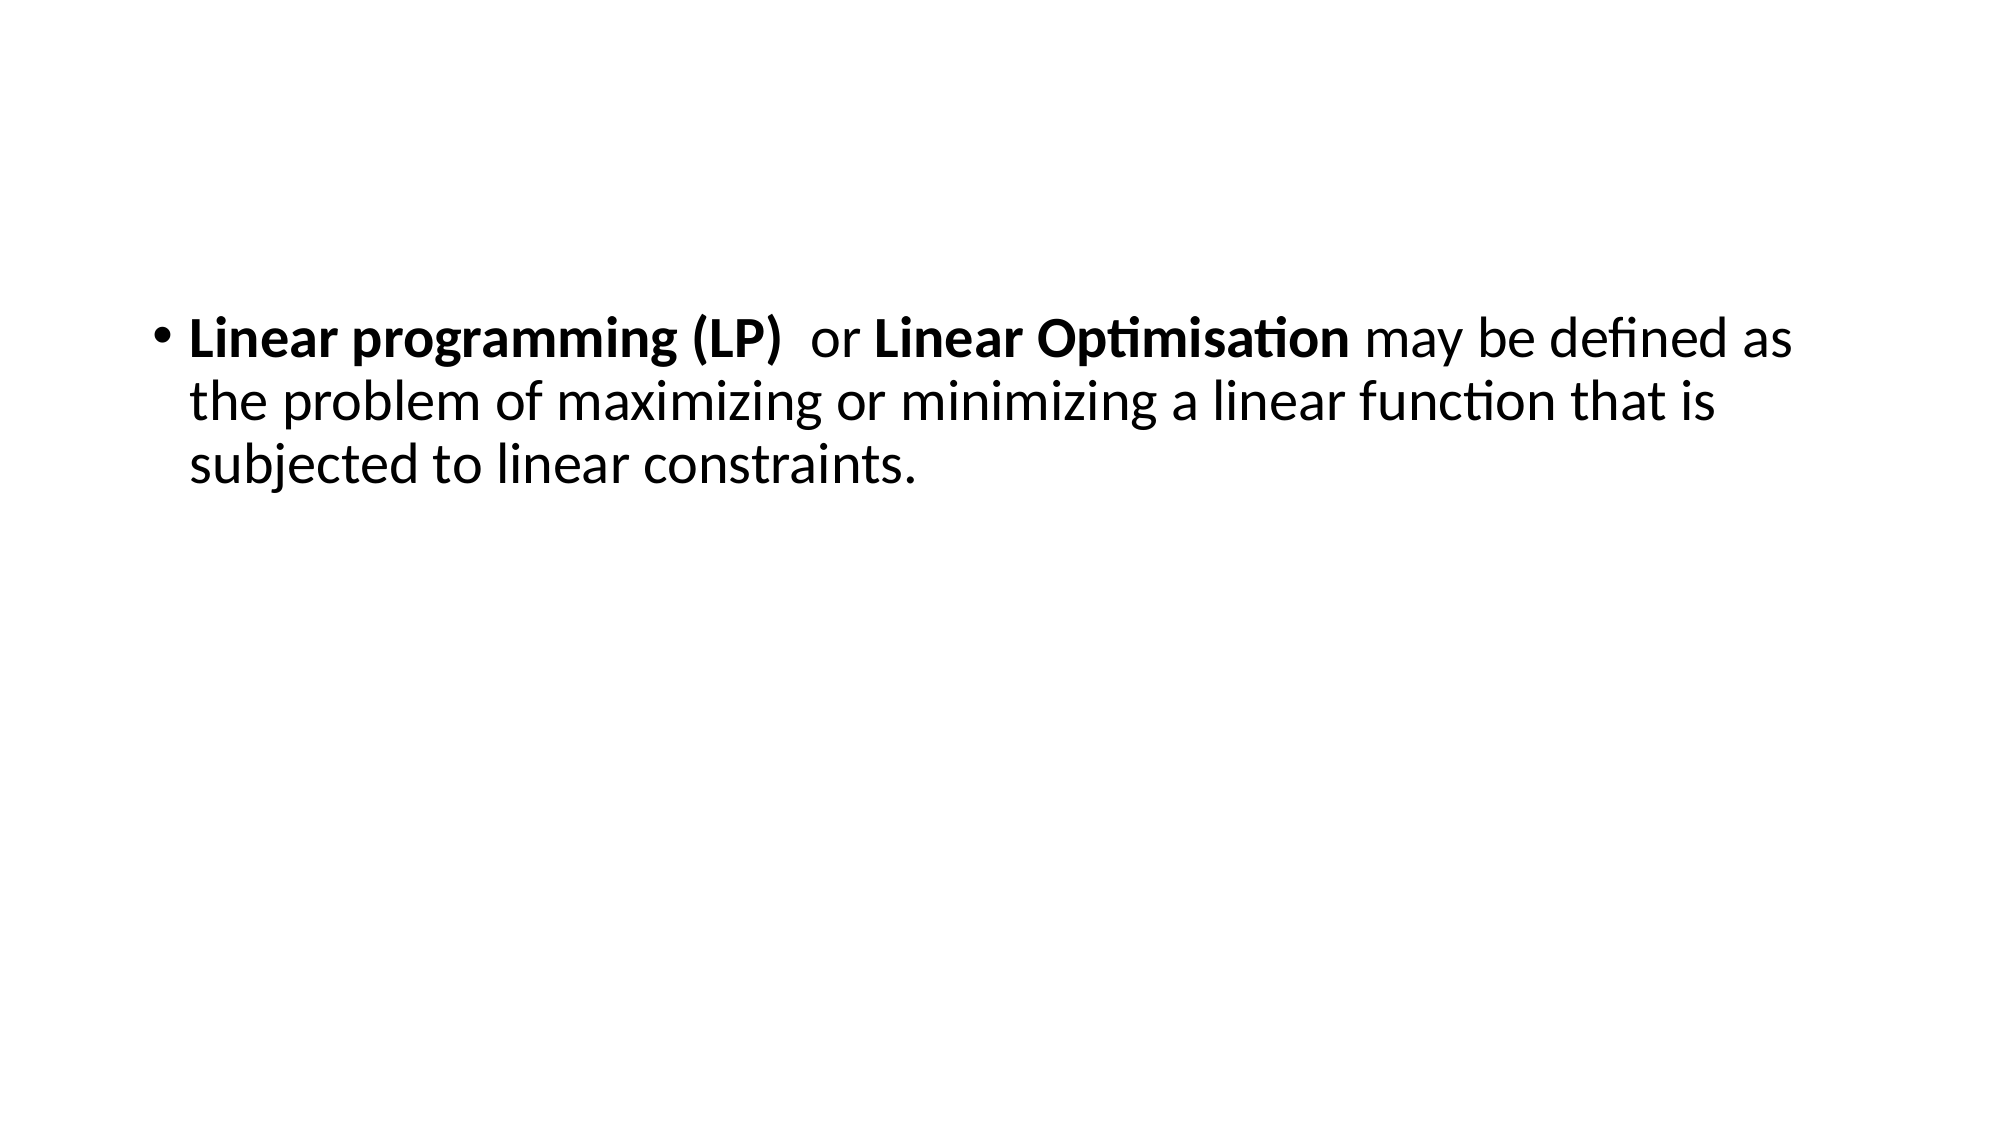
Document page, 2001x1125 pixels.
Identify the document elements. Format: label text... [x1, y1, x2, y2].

list Linear programming (LP) or Linear Optimisation may be defined as the problem of maximizing or minimizing a linear function that is subjected to linear constraints. [137, 299, 1863, 1014]
